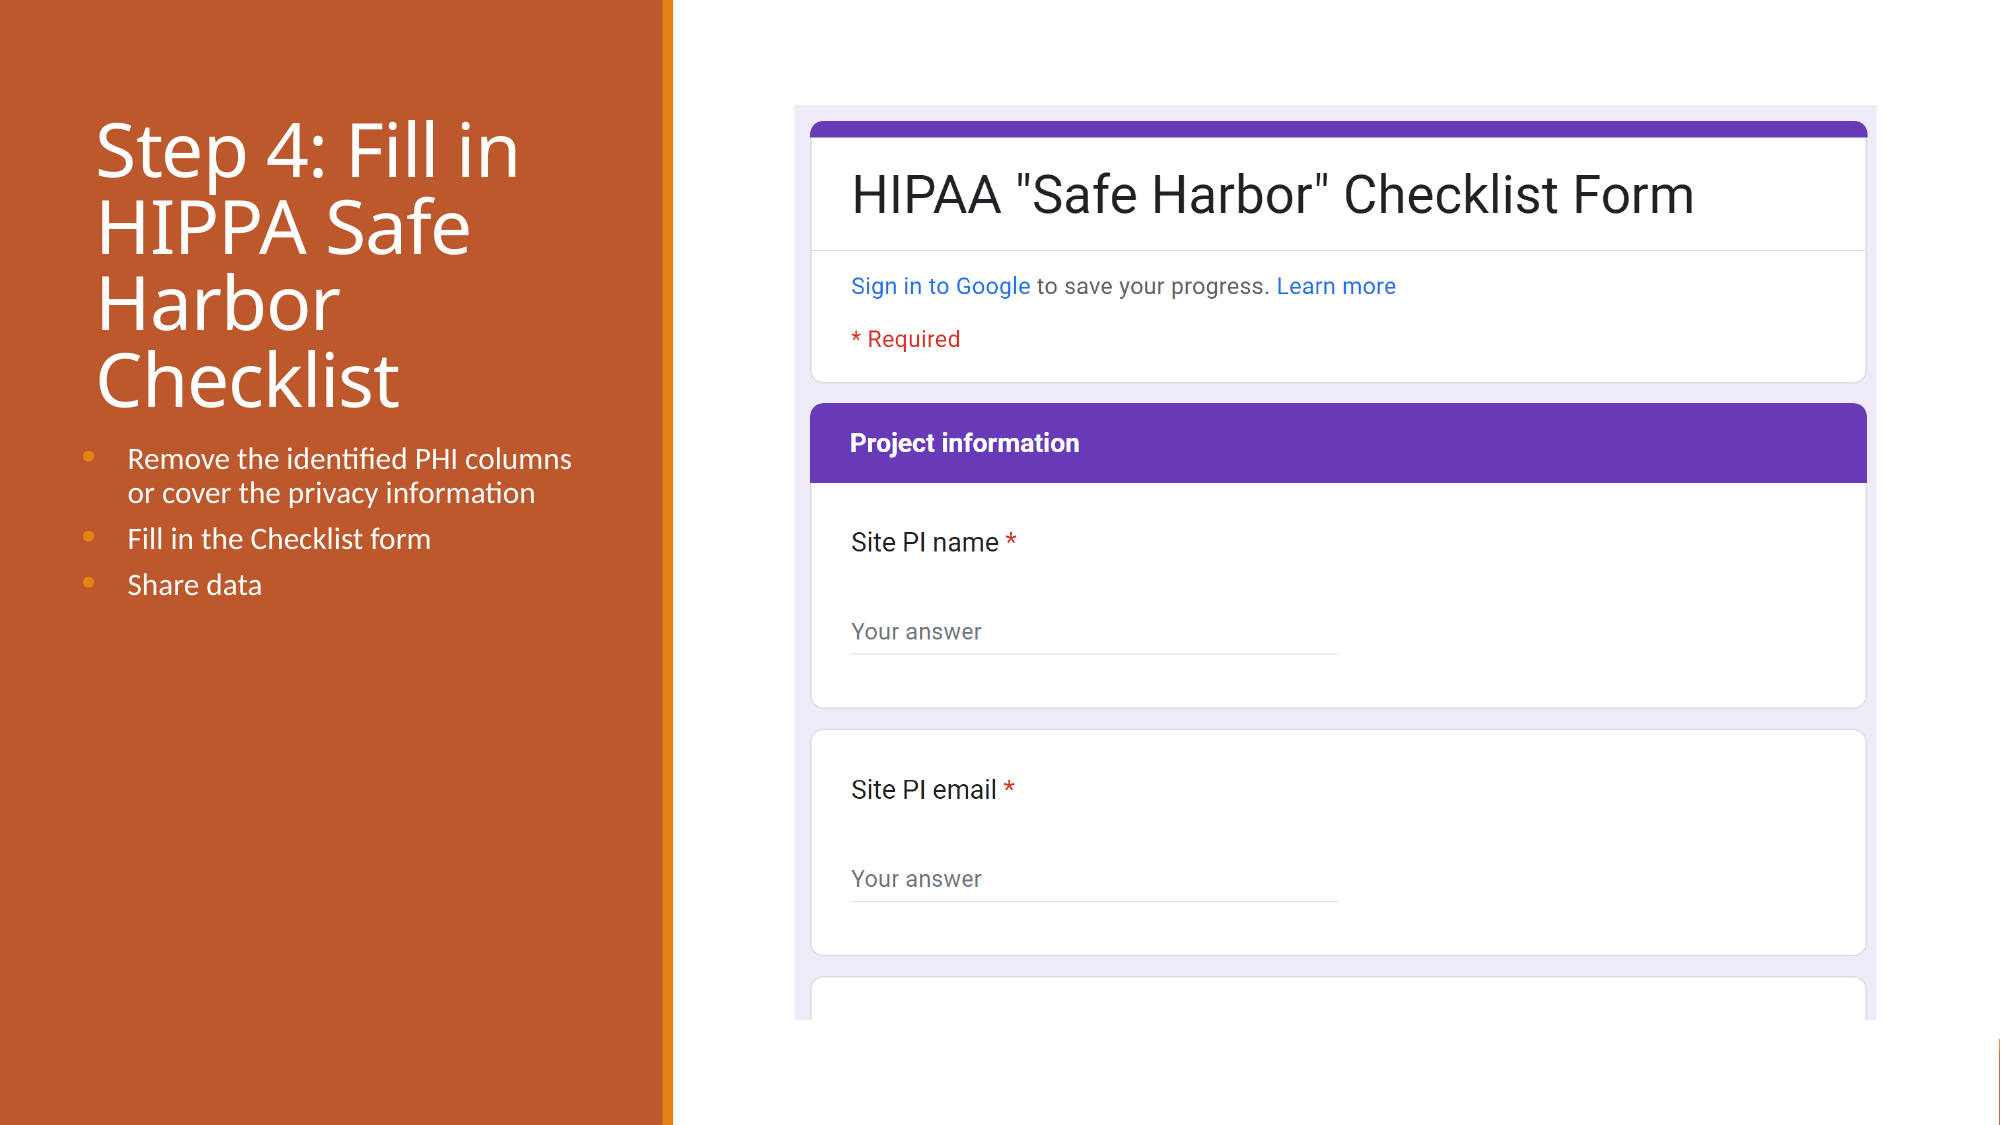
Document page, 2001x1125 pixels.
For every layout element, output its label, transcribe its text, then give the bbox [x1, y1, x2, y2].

text_box [661, 0, 674, 1125]
text_box [674, 0, 2000, 1125]
text_box [0, 0, 661, 1125]
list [793, 104, 1878, 1021]
text_box Remove the identified PHI columns or cover the privacy information Fill in the Checklist form Share data [80, 435, 587, 983]
title Step 4: Fill in HIPPA Safe Harbor Checklist [80, 84, 587, 430]
